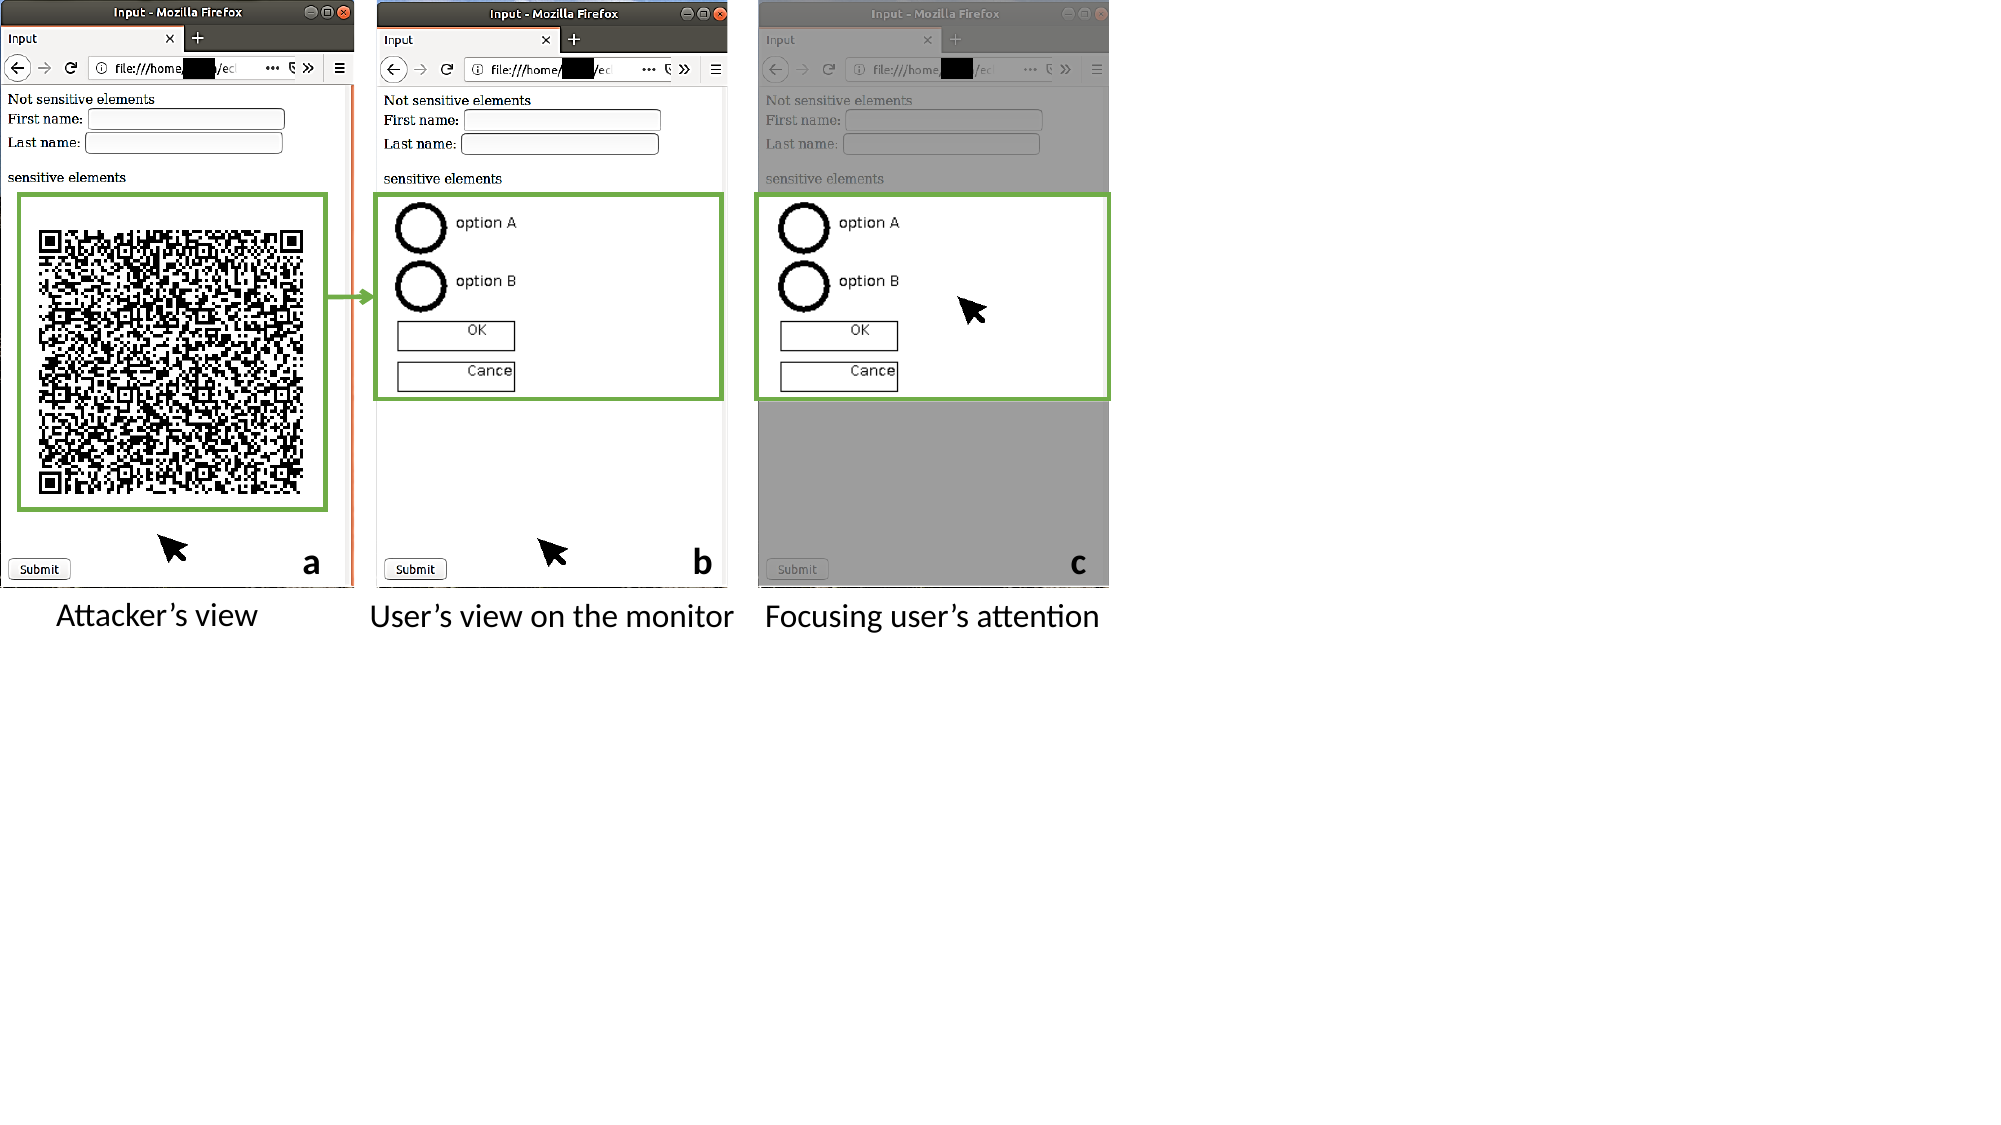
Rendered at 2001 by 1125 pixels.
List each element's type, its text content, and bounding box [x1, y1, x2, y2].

text_box User’s view on the monitor [354, 587, 750, 642]
text_box Attacker’s view [41, 588, 274, 641]
picture [758, 0, 1109, 588]
text_box Focusing user’s attention [750, 586, 1116, 641]
picture [0, 0, 355, 588]
picture [376, 0, 728, 588]
